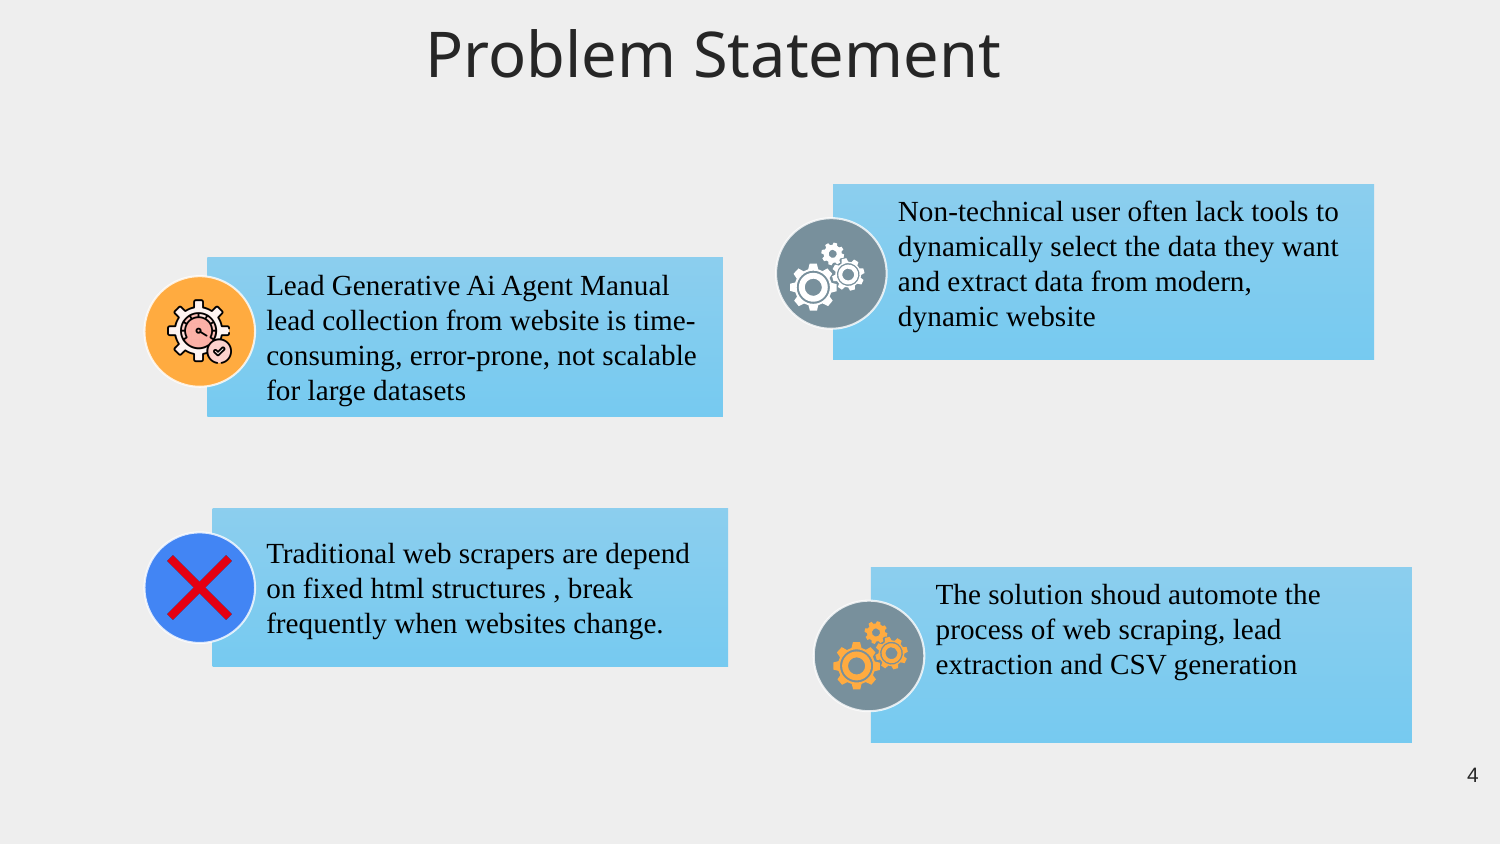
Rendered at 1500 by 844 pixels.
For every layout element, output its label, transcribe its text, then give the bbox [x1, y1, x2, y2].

text_box Lead Generative Ai Agent Manual lead collection from website is time-consuming, error-prone, not scalable for large datasets [255, 260, 711, 412]
text_box Non-technical user often lack tools to dynamically select the data they want and extract data from modern, dynamic website [886, 187, 1366, 339]
slide_number 4 [1403, 748, 1494, 814]
text_box [813, 600, 924, 712]
picture [167, 555, 232, 620]
text_box [144, 276, 255, 387]
text_box [790, 242, 865, 311]
text_box [870, 567, 1412, 743]
text_box [212, 508, 729, 667]
text_box [144, 532, 255, 643]
list Problem Statement [1, 9, 1426, 99]
text_box [833, 184, 1375, 360]
text_box [776, 218, 886, 329]
picture [167, 299, 232, 364]
text_box [833, 621, 908, 690]
text_box [207, 257, 723, 417]
text_box The solution shoud automote the process of web scraping, lead extraction and CSV generation [924, 569, 1404, 686]
text_box Traditional web scrapers are depend on fixed html structures , break frequently when websites change. [255, 528, 711, 646]
